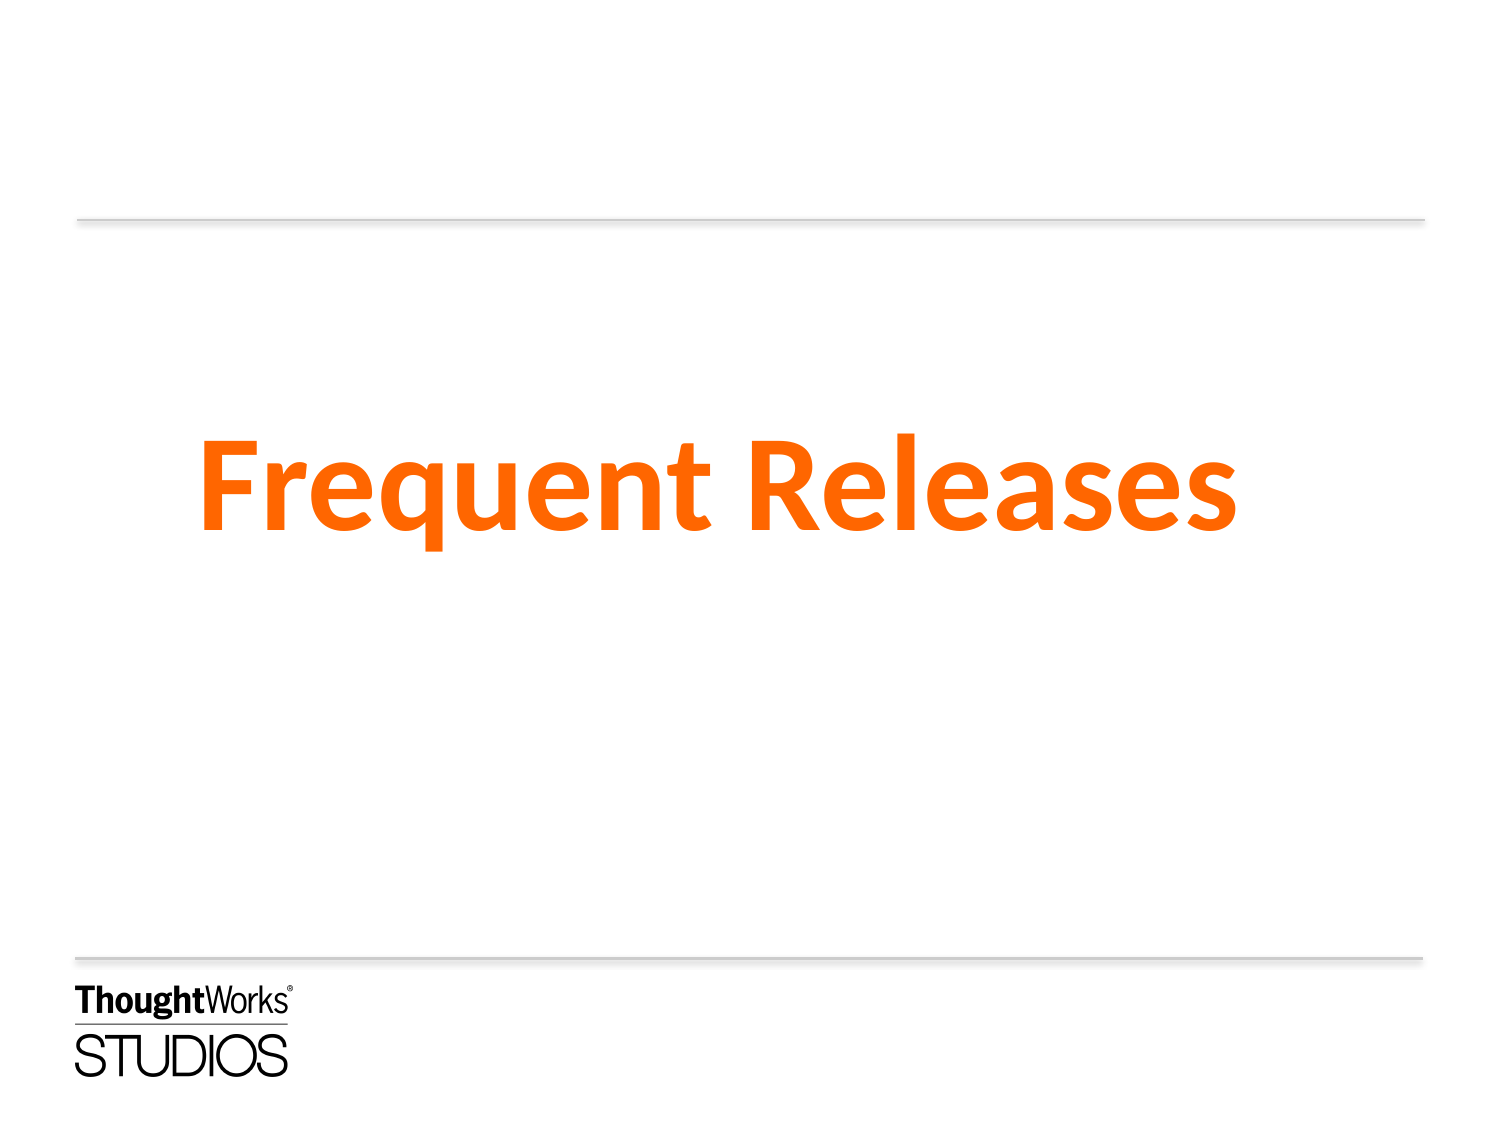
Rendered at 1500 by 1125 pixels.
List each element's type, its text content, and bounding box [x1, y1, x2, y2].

picture [75, 985, 293, 1077]
text_box Frequent Releases [182, 385, 1286, 565]
